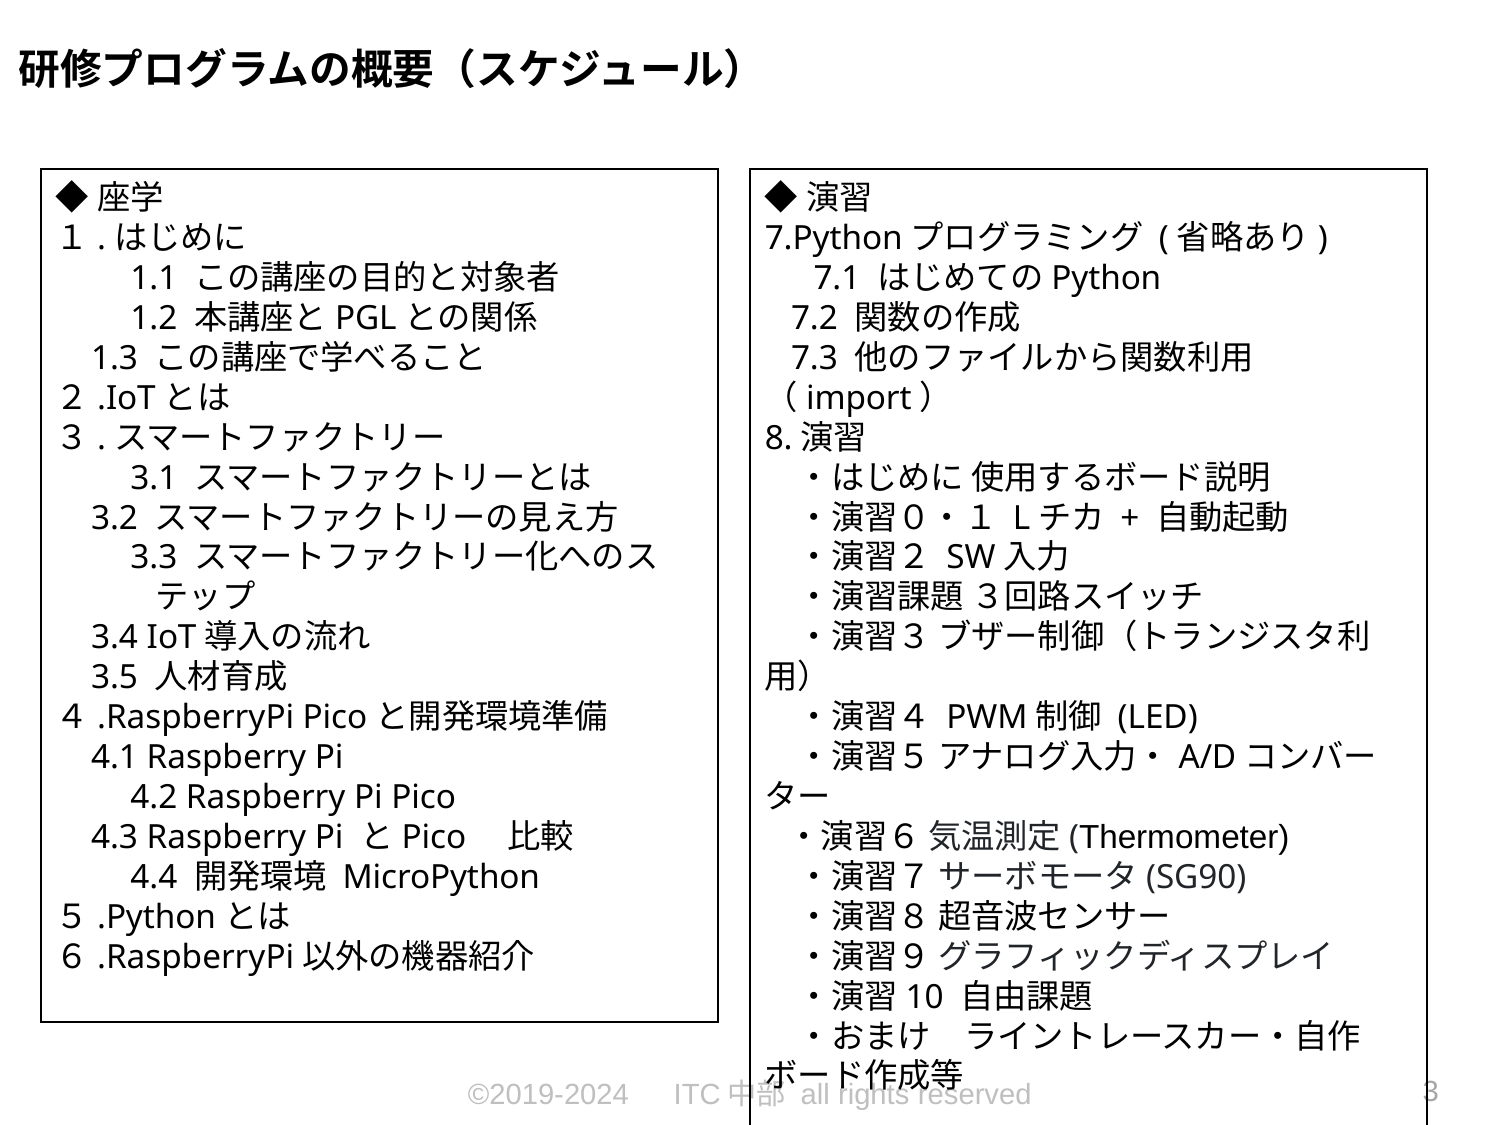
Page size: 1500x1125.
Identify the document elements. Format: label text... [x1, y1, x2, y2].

text_box ◆演習 7.Pythonプログラミング (省略あり) 7.1 はじめてのPython 7.2 関数の作成 7.3 他のファイルから関数利用（import） 8.演習 ・はじめに 使用するボード説明 ・演習０・１ Lチカ + 自動起動 ・演習２ SW入力 ・演習課題 ３回路スイッチ ・演習３ ブザー制御（トランジスタ利用） ・演習４ PWM制御 (LED) ・演習５ アナログ入力・A/Dコンバーター ・演習６ 気温測定(Thermometer) ・演習７ サーボモータ(SG90) ・演習８ 超音波センサー ・演習９ グラフィックディスプレイ ・演習10 自由課題 ・おまけ ライントレースカー・自作ボード作成等 [750, 169, 1427, 1125]
text_box 研修プログラムの概要（スケジュール） [3, 35, 781, 101]
text_box ◆座学 １.はじめに 1.1 この講座の目的と対象者 1.2 本講座とPGLとの関係 1.3 この講座で学べること ２.IoTとは ３.スマートファクトリー 3.1 スマートファクトリーとは 3.2 スマートファクトリーの見え方 3.3 スマートファクトリー化へのステップ 3.4 IoT導入の流れ 3.5 人材育成 ４.RaspberryPi Picoと開発環境準備 4.1 Raspberry Pi 4.2 Raspberry Pi Pico 4.3 Raspberry Pi とPico 比較 4.4 開発環境 MicroPython ５.Pythonとは ６.RaspberryPi以外の機器紹介 [41, 169, 718, 1023]
